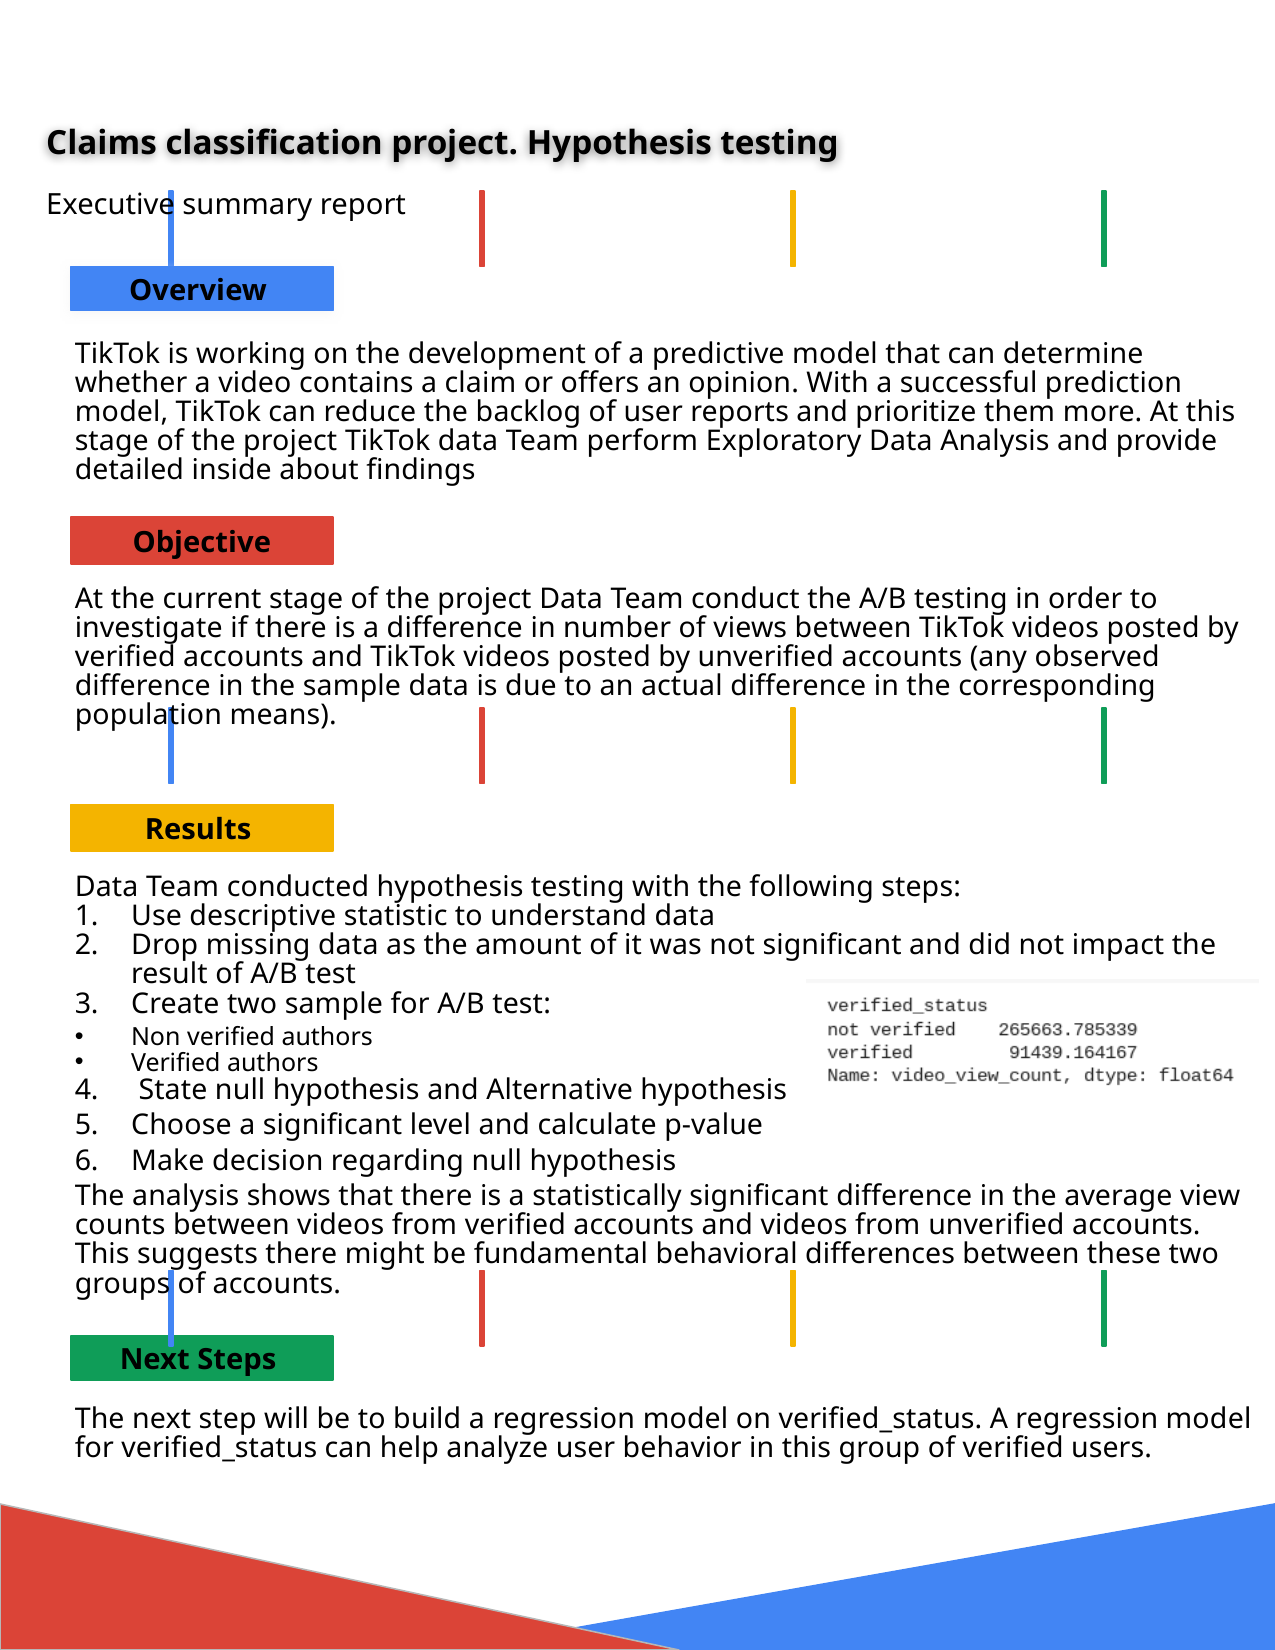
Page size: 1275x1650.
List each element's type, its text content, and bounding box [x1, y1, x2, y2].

text_box TikTok is working on the development of a predictive model that can determine whether a video contains a claim or offers an opinion. With a successful prediction model, TikTok can reduce the backlog of user reports and prioritize them more. At this stage of the project TikTok data Team perform Exploratory Data Analysis and provide detailed inside about findings [59, 324, 1275, 495]
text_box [30, 108, 883, 236]
text_box At the current stage of the project Data Team conduct the A/B testing in order to investigate if there is a difference in number of views between TikTok videos posted by verified accounts and TikTok videos posted by unverified accounts (any observed difference in the sample data is due to an actual difference in the corresponding population means). [59, 569, 1275, 740]
text_box The next step will be to build a regression model on verified_status. A regression model for verified_status can help analyze user behavior in this group of verified users. [59, 1390, 1275, 1560]
picture [805, 979, 1259, 1109]
text_box Data Team conducted hypothesis testing with the following steps: Use descriptive statistic to understand data Drop missing data as the amount of it was not significant and did not impact the result of A/B test Create two sample for A/B test: Non verified authors Verified authors State null hypothesis and Alternative hypothesis Choose a significant level and calculate p-value Make decision regarding null hypothesis The analysis shows that there is a statistically significant difference in the average view counts between videos from verified accounts and videos from unverified accounts. This suggests there might be fundamental behavioral differences between these two groups of accounts. [59, 858, 1275, 1272]
